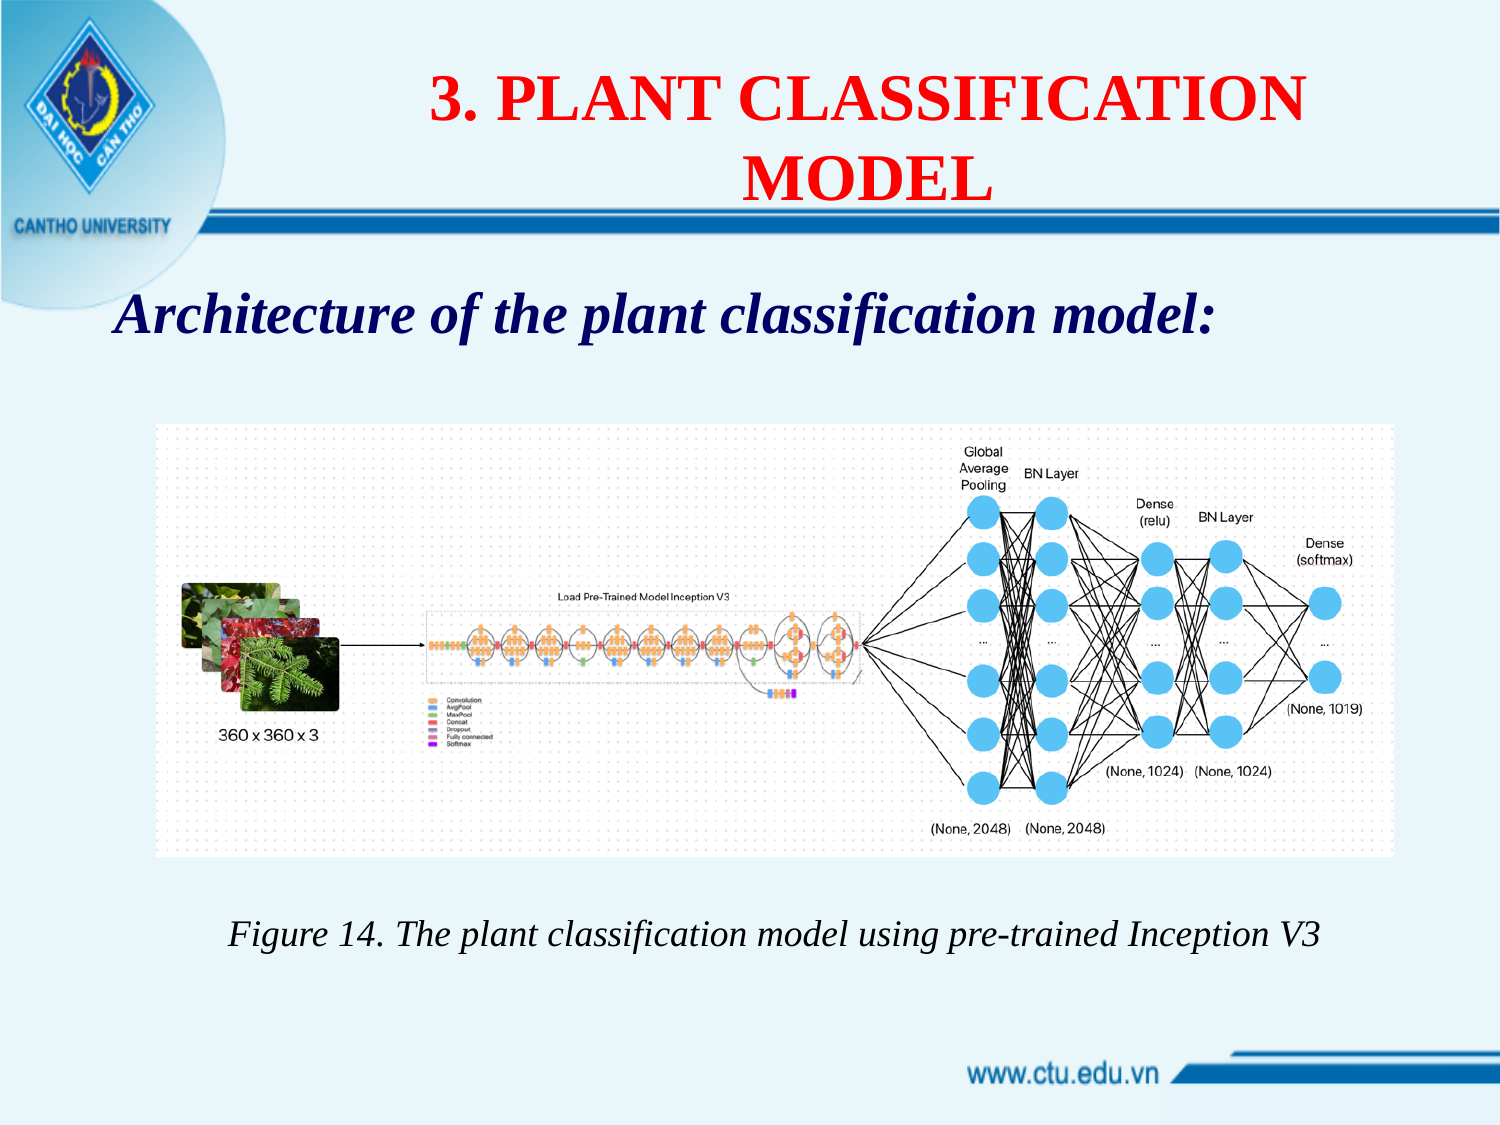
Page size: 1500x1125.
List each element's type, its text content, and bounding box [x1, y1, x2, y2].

text_box Figure 14. The plant classification model using pre-trained Inception V3 [202, 901, 1348, 962]
list Architecture of the plant classification model: [99, 267, 1450, 1038]
picture [0, 0, 1500, 1125]
title 3. PLANT CLASSIFICATION MODEL [287, 46, 1450, 250]
